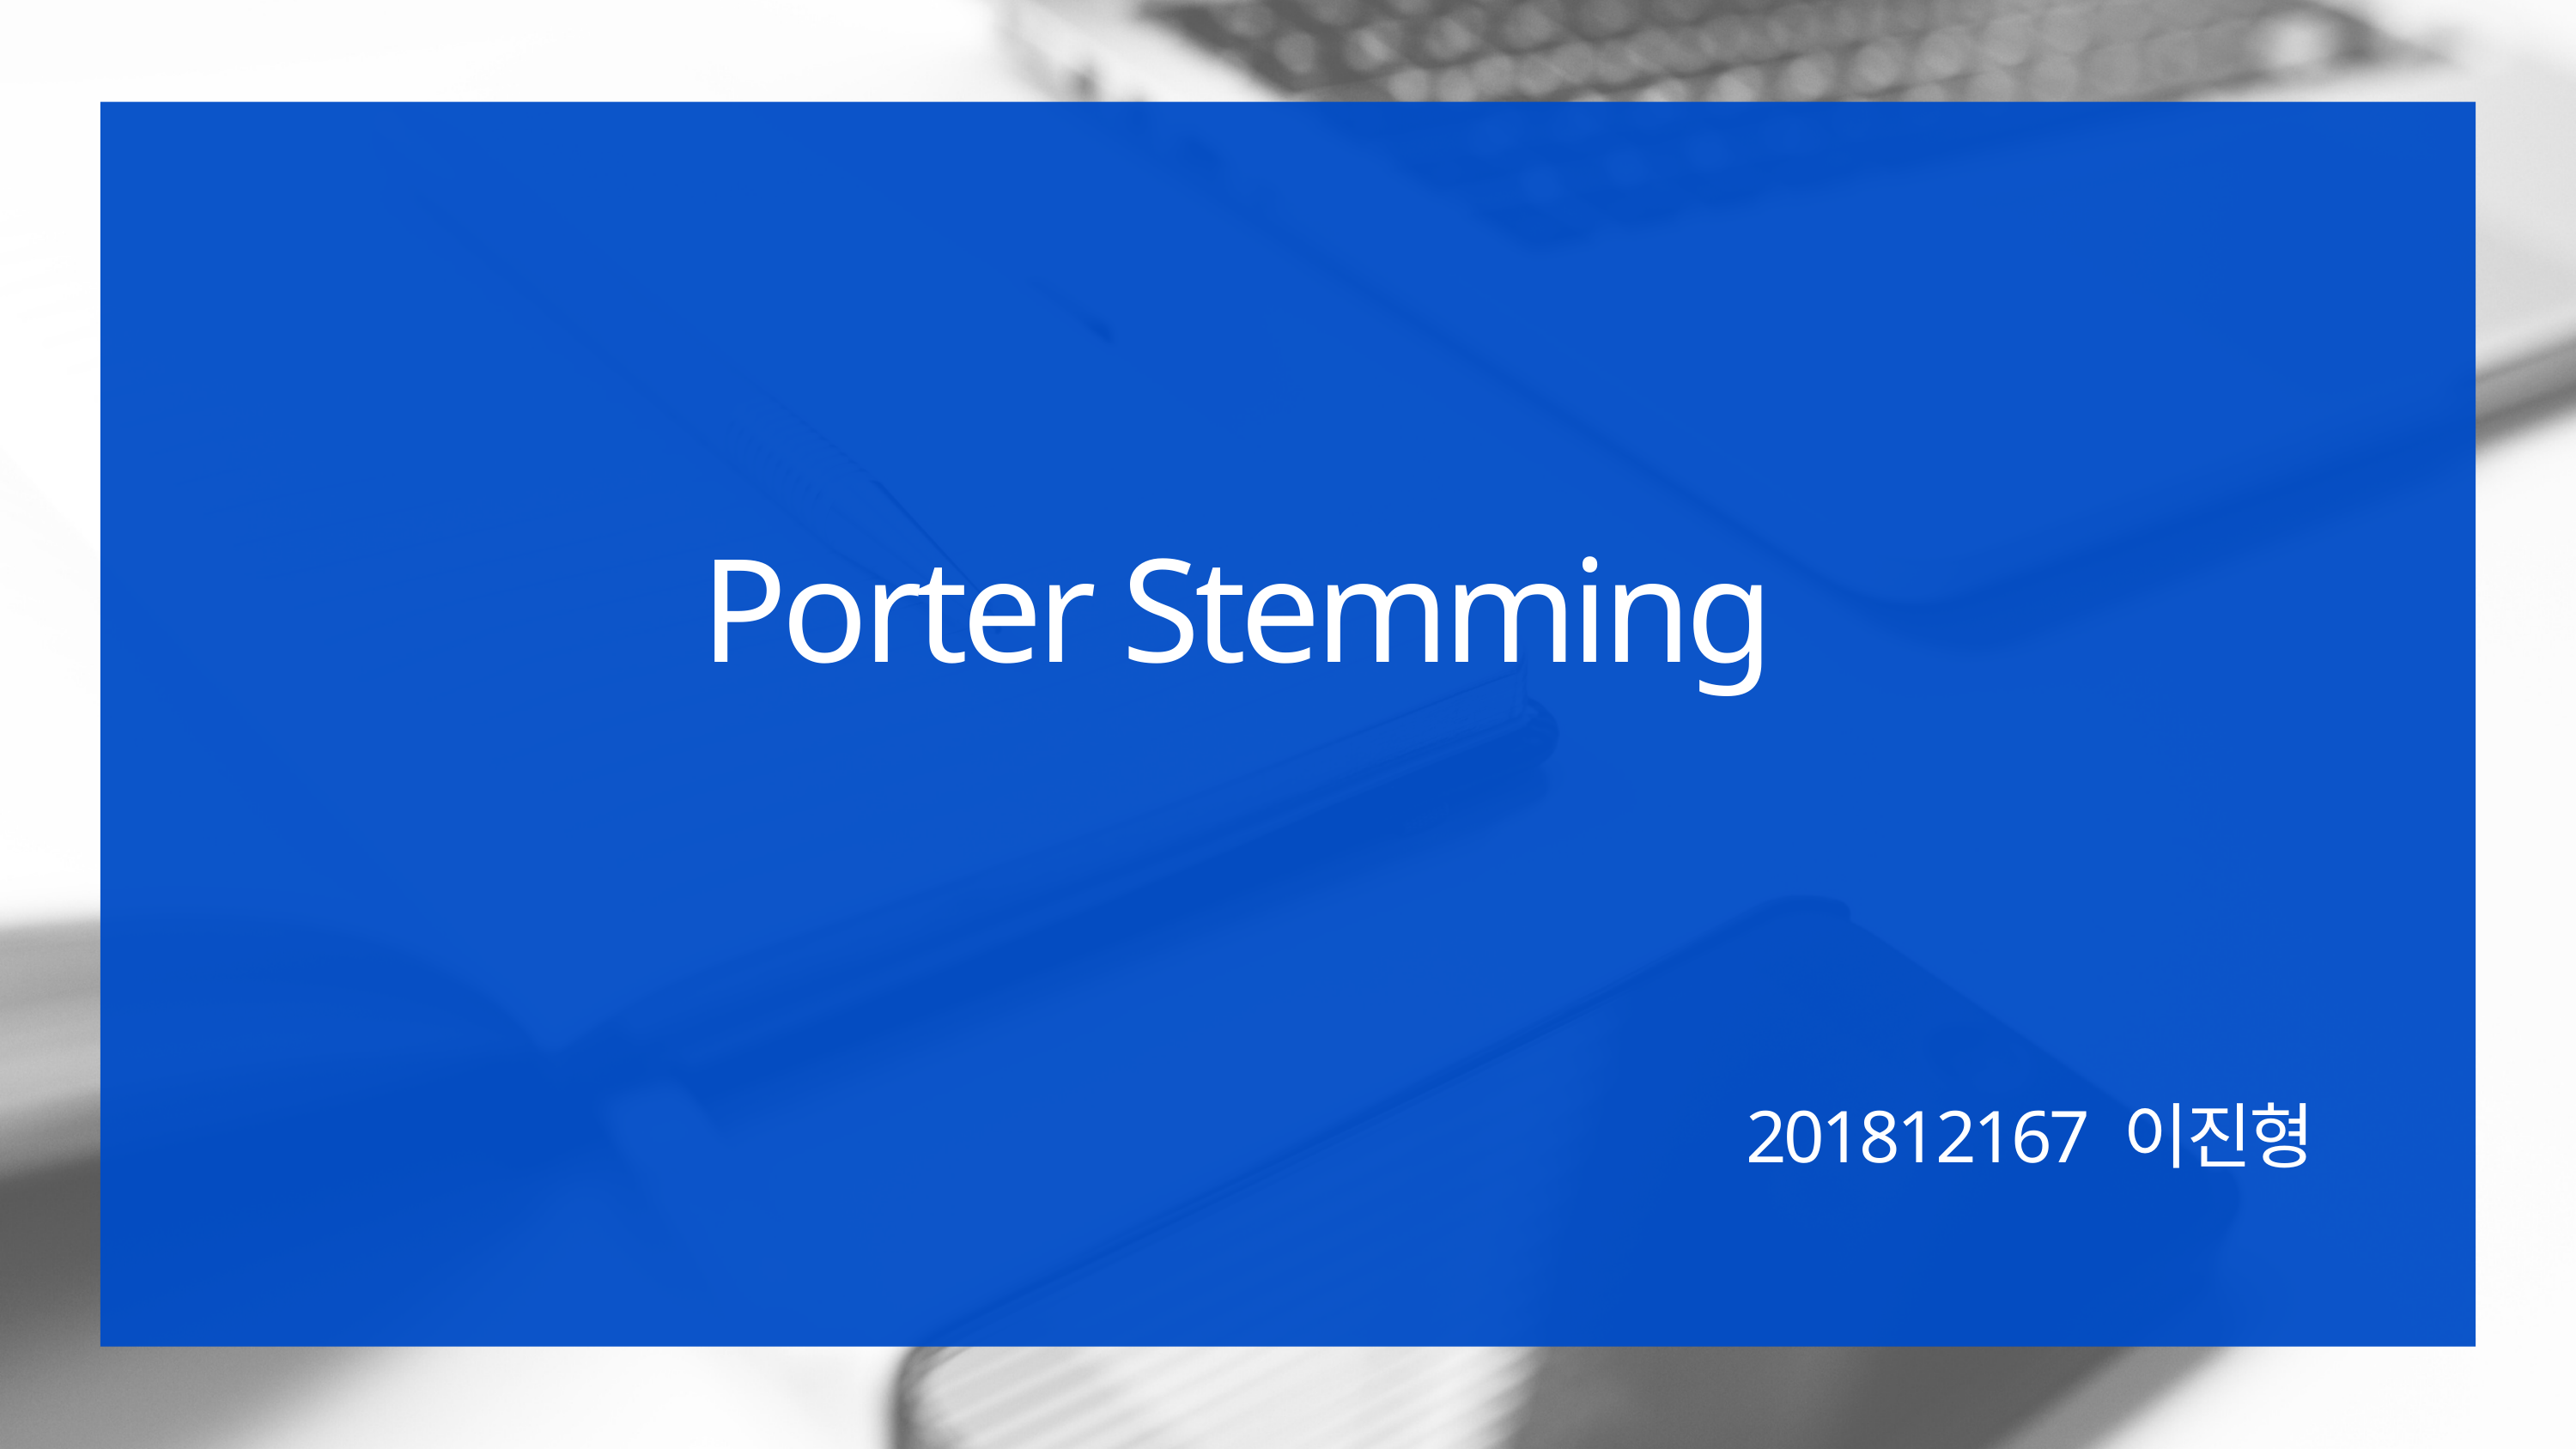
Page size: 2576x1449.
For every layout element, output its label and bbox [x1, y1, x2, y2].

text_box [0, 0, 2576, 1449]
text_box [100, 101, 2476, 1348]
